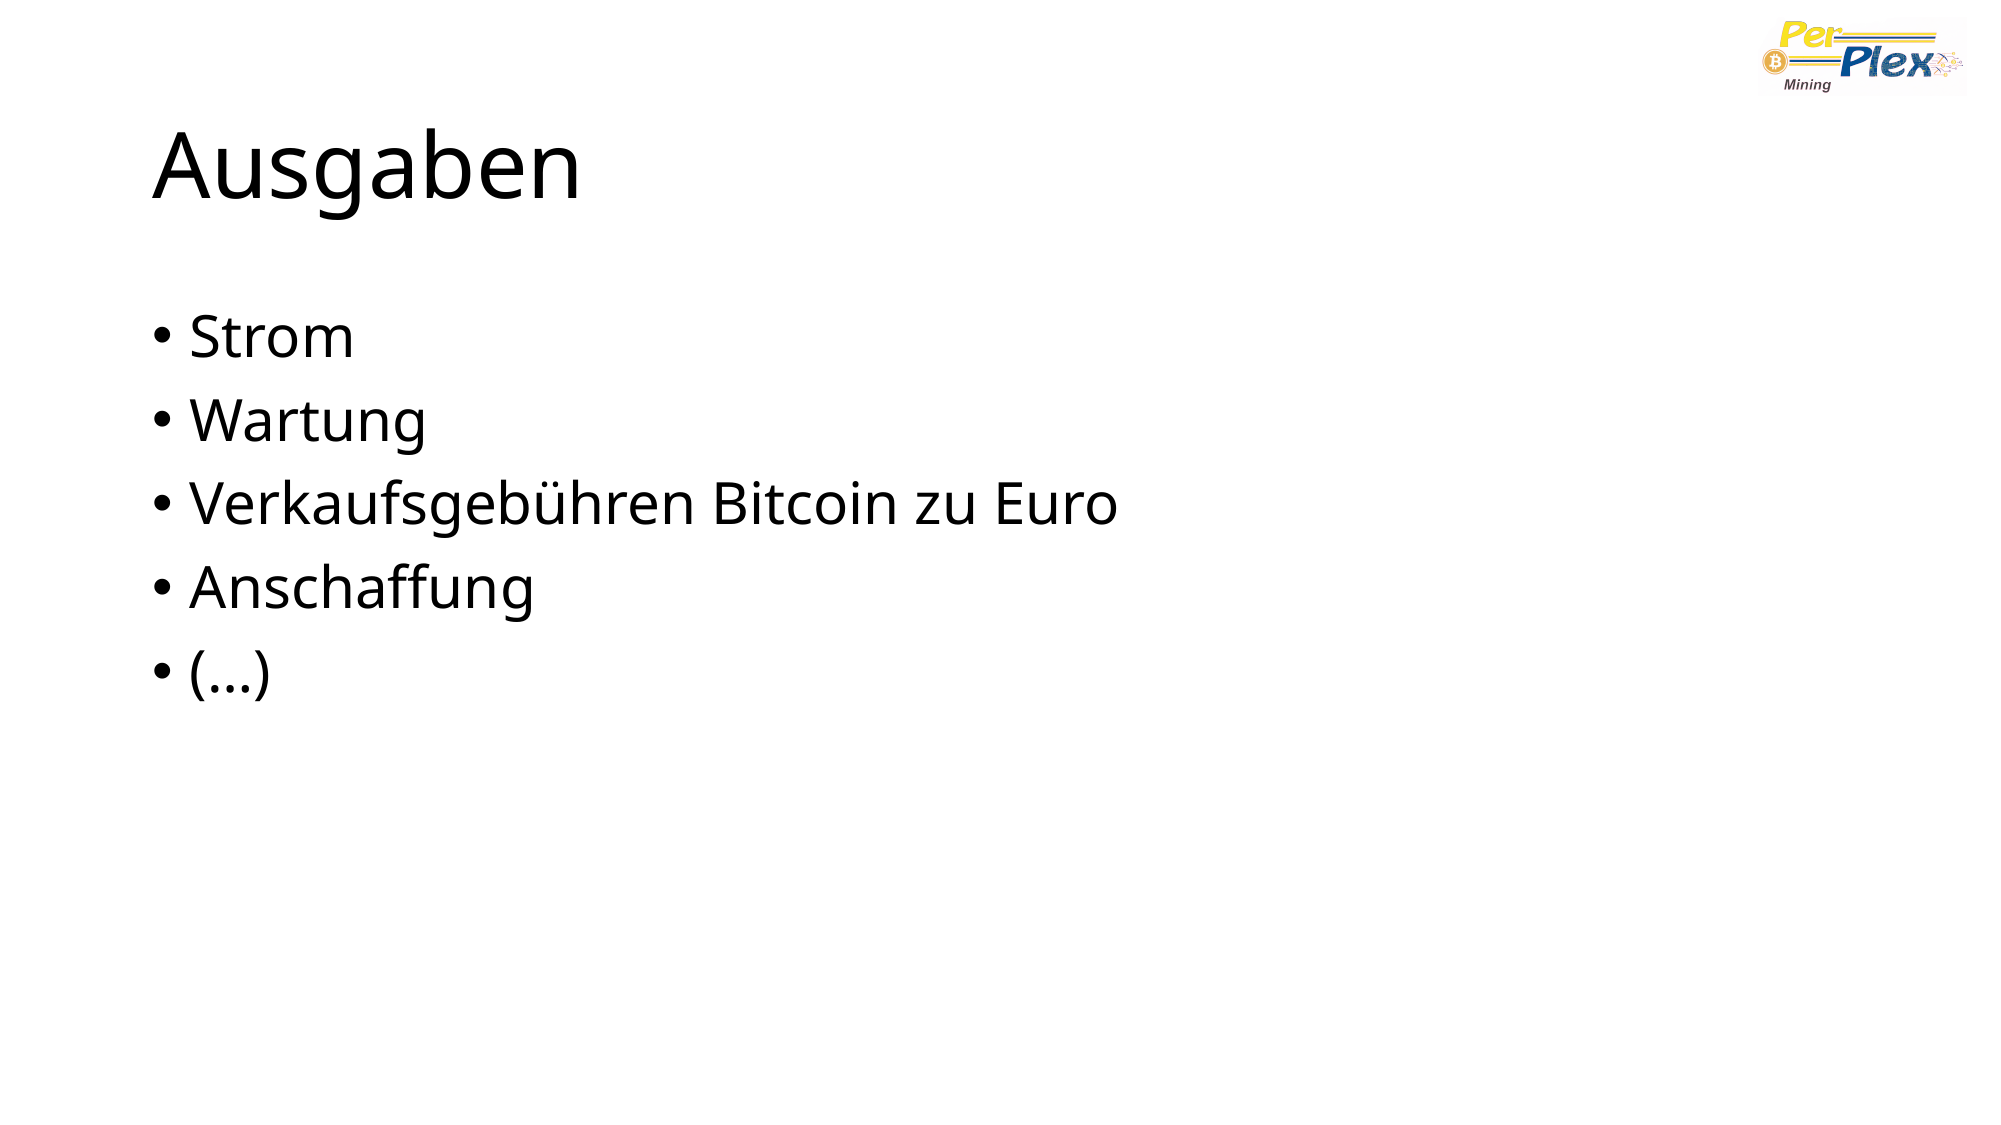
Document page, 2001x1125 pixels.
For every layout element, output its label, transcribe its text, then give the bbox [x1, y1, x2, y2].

title Ausgaben [137, 59, 1863, 278]
list Strom Wartung Verkaufsgebühren Bitcoin zu Euro Anschaffung (…) [137, 299, 1863, 1014]
picture [1758, 17, 1967, 96]
